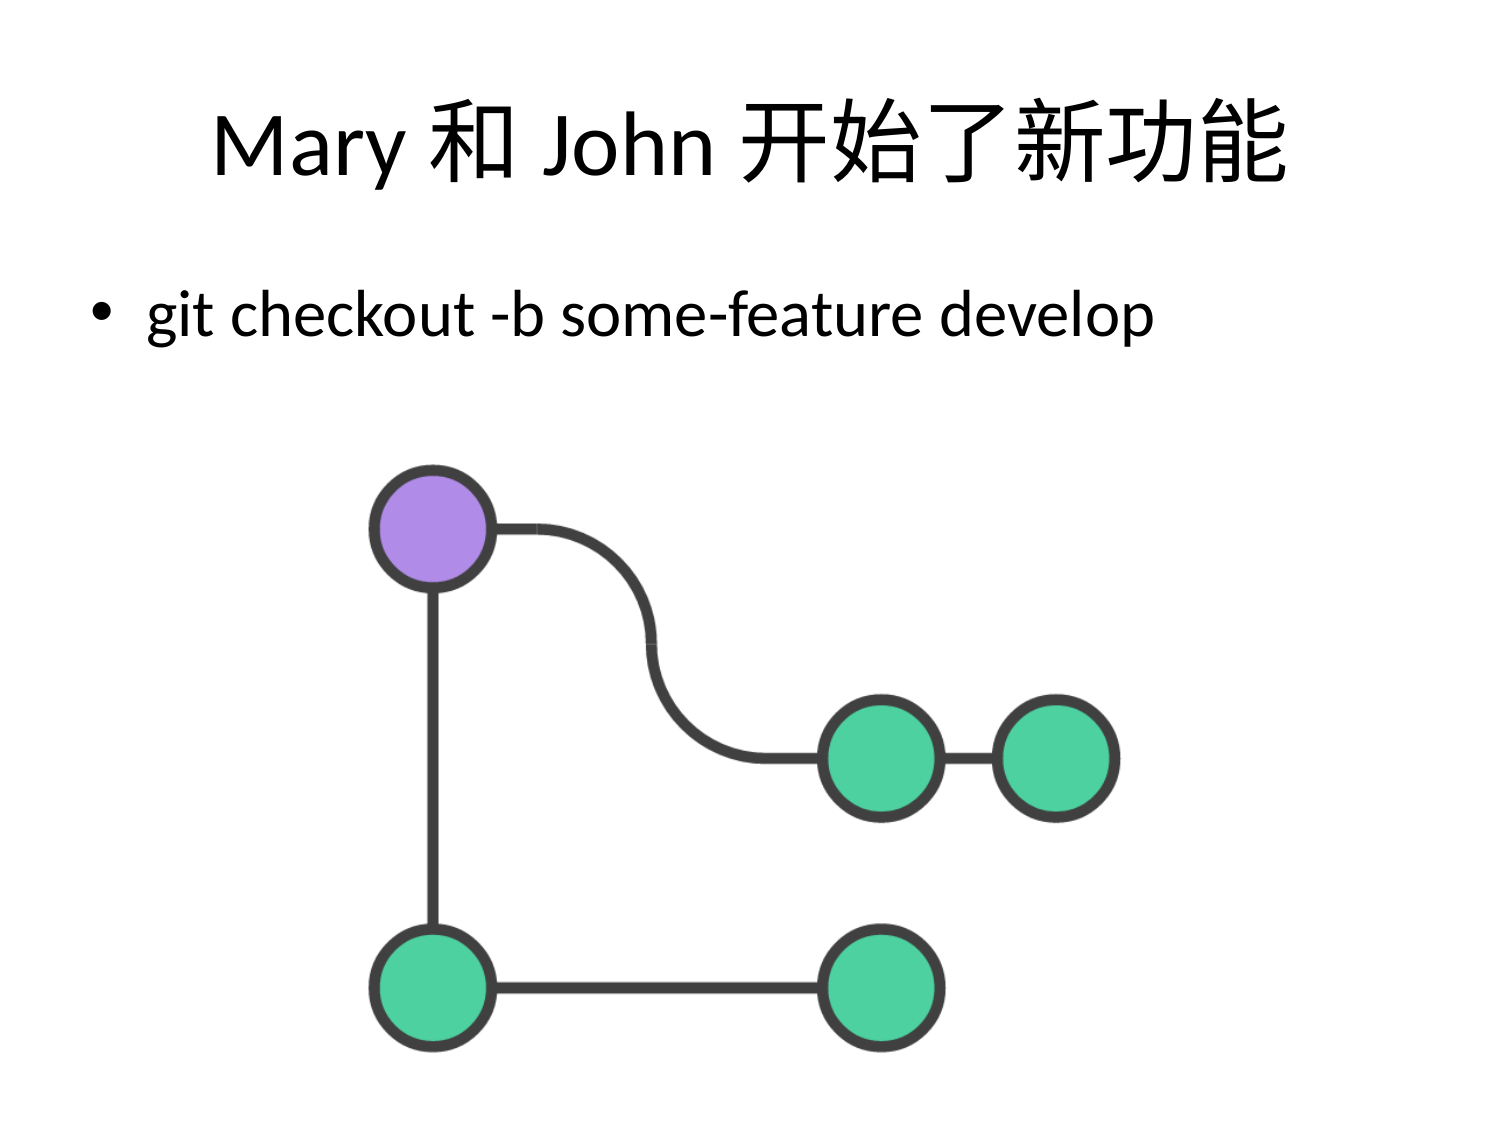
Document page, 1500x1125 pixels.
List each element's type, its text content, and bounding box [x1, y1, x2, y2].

picture [364, 455, 1140, 1068]
list git checkout -b some-feature develop [75, 262, 1425, 1005]
title Mary和John开始了新功能 [75, 45, 1425, 233]
